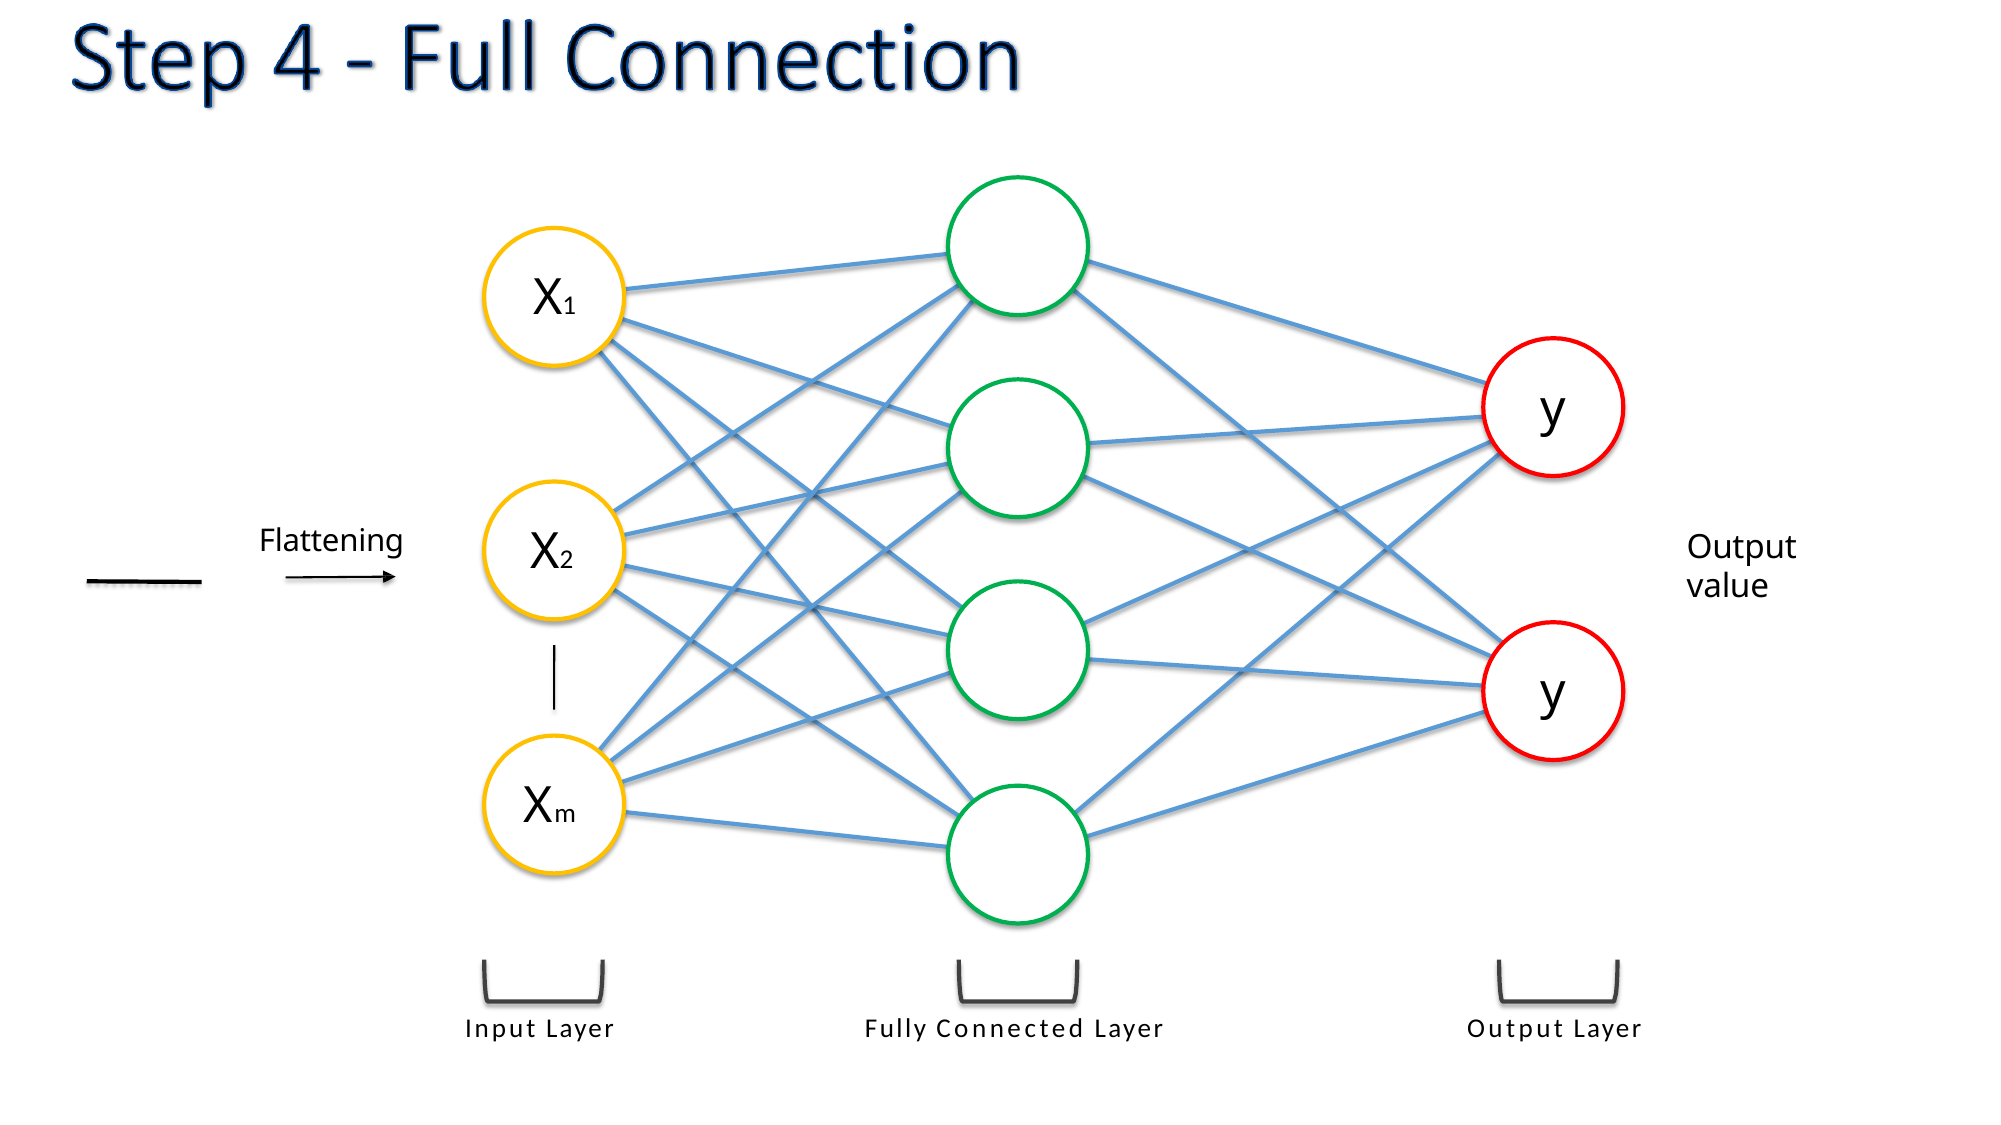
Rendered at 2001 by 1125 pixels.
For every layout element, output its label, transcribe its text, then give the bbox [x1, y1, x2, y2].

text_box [1474, 616, 1633, 773]
text_box Input Layer [462, 1008, 624, 1043]
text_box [474, 222, 938, 884]
text_box Flattening [256, 518, 419, 558]
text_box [79, 575, 211, 595]
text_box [474, 730, 634, 887]
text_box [474, 475, 634, 633]
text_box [402, 15, 1025, 98]
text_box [343, 56, 380, 75]
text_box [1489, 955, 1627, 1015]
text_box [938, 171, 1633, 937]
text_box Output Layer [1464, 1008, 1652, 1043]
text_box Fully Connected Layer [862, 1008, 1174, 1043]
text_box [68, 19, 328, 115]
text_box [278, 560, 416, 600]
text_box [949, 955, 1087, 1015]
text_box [474, 955, 612, 1015]
text_box Output value [1684, 521, 1811, 605]
